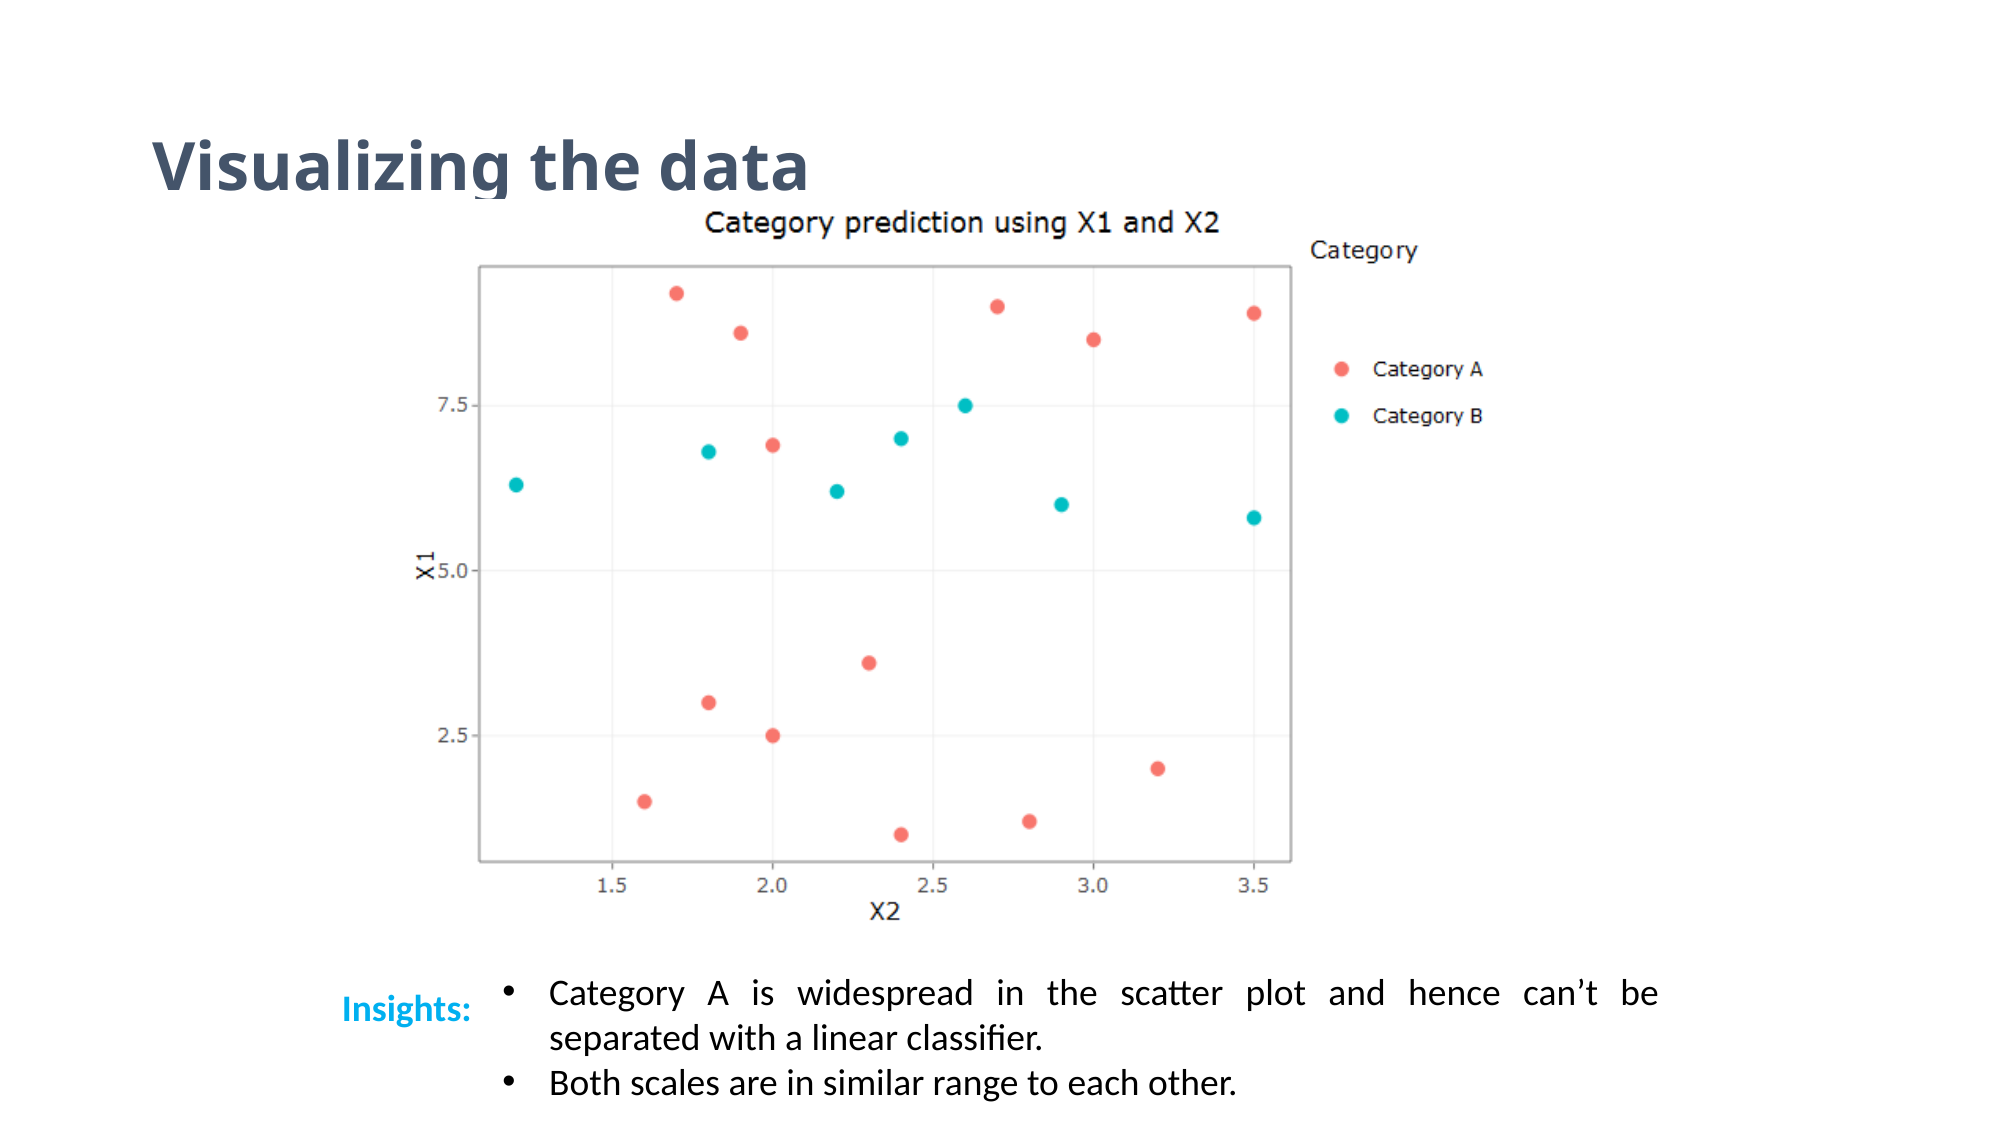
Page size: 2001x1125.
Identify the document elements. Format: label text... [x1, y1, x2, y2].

picture [412, 199, 1513, 926]
title Visualizing the data [137, 59, 1863, 278]
text_box Category A is widespread in the scatter plot and hence can’t be separated with a linear classifier. Both scales are in similar range to each other. [487, 961, 1675, 1111]
text_box Insights: [327, 976, 487, 1037]
